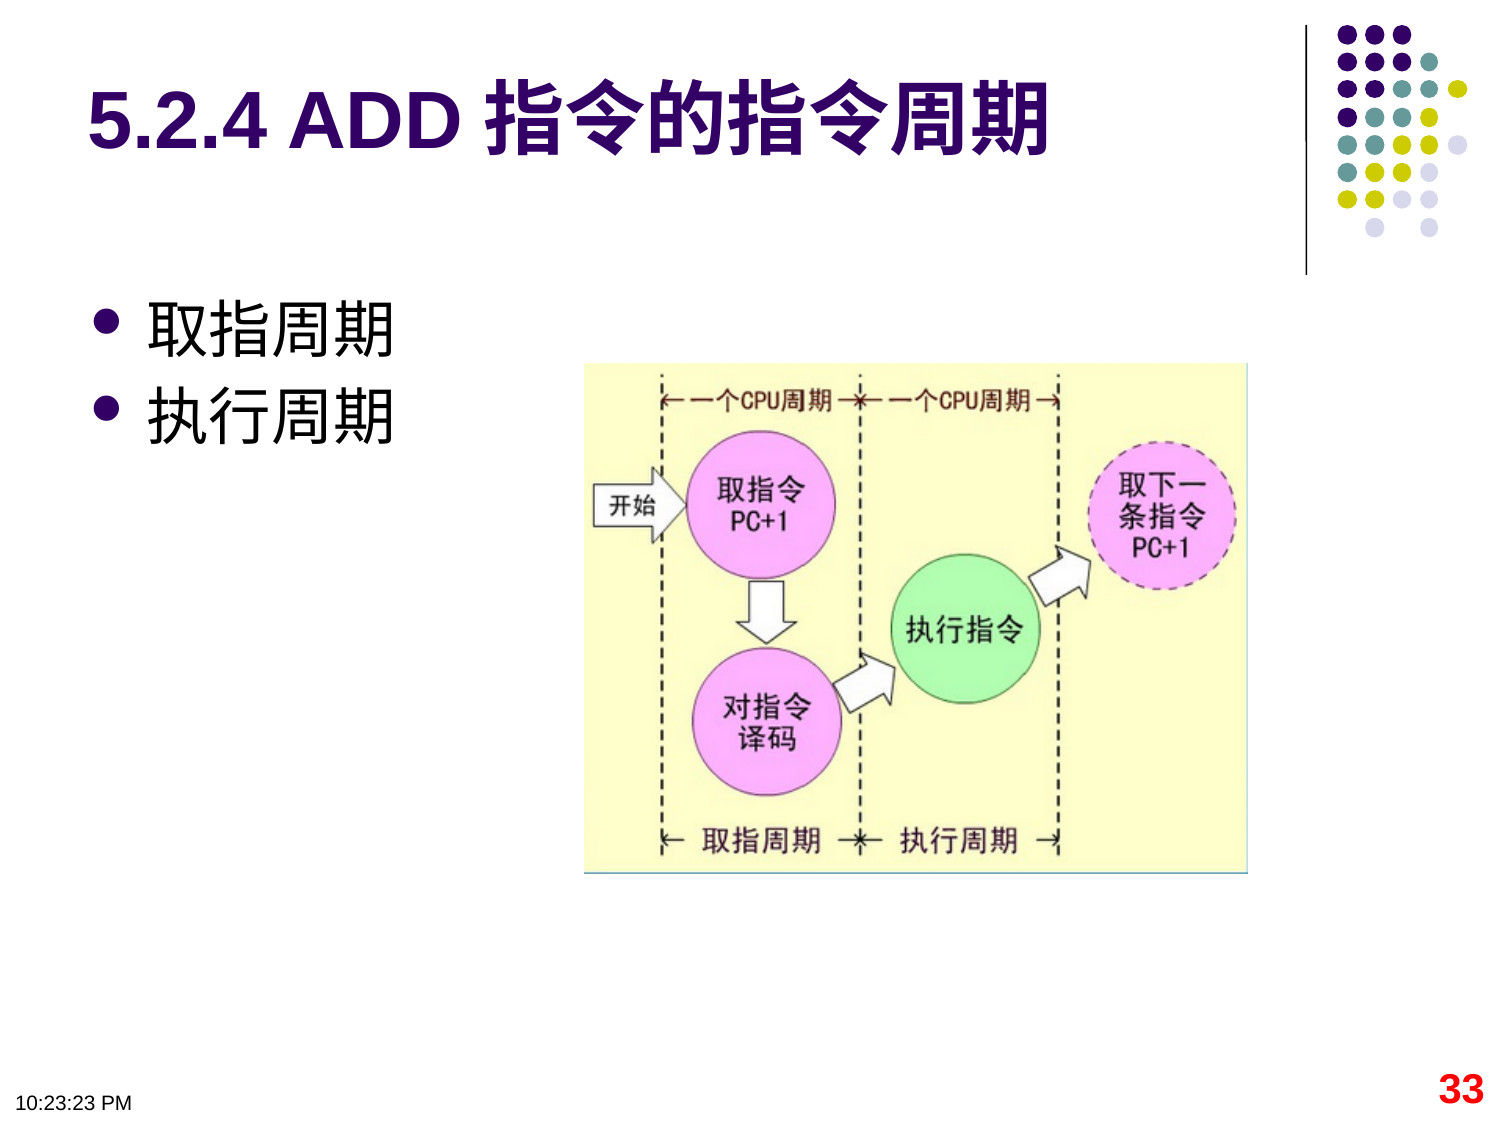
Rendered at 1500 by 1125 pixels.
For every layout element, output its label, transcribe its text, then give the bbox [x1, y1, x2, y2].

slide_number 33 [1352, 1053, 1500, 1125]
picture [584, 363, 1248, 874]
title 5.2.4 ADD指令的指令周期 [72, 42, 1069, 173]
text_box 取指周期 执行周期 [75, 282, 467, 492]
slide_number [0, 1081, 351, 1125]
